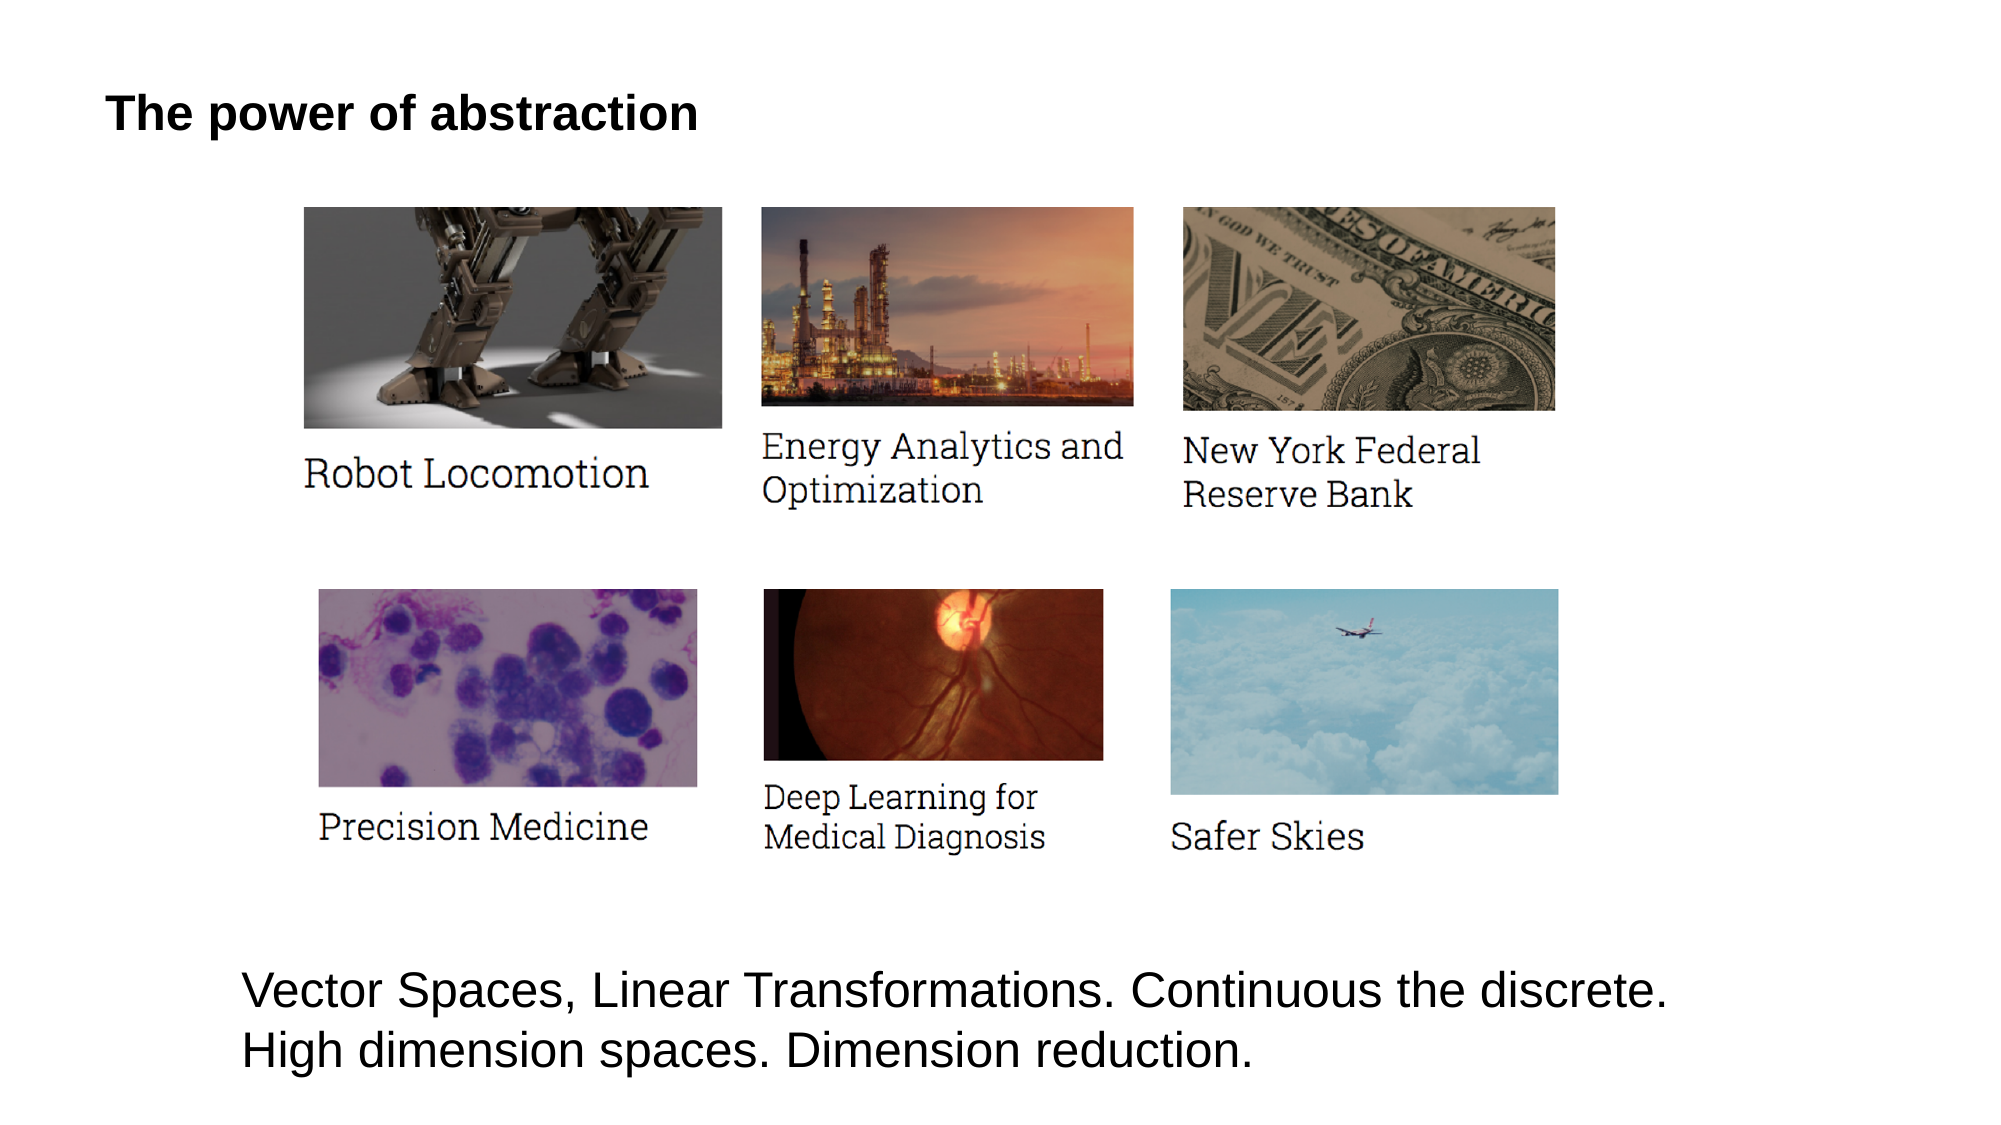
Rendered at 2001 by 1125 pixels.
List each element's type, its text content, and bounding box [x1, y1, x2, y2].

text_box Vector Spaces, Linear Transformations. Continuous the discrete. High dimension spaces. Dimension reduction. [226, 950, 1774, 1086]
picture [307, 589, 1578, 892]
picture [301, 207, 1585, 528]
text_box The power of abstraction [90, 73, 1433, 148]
